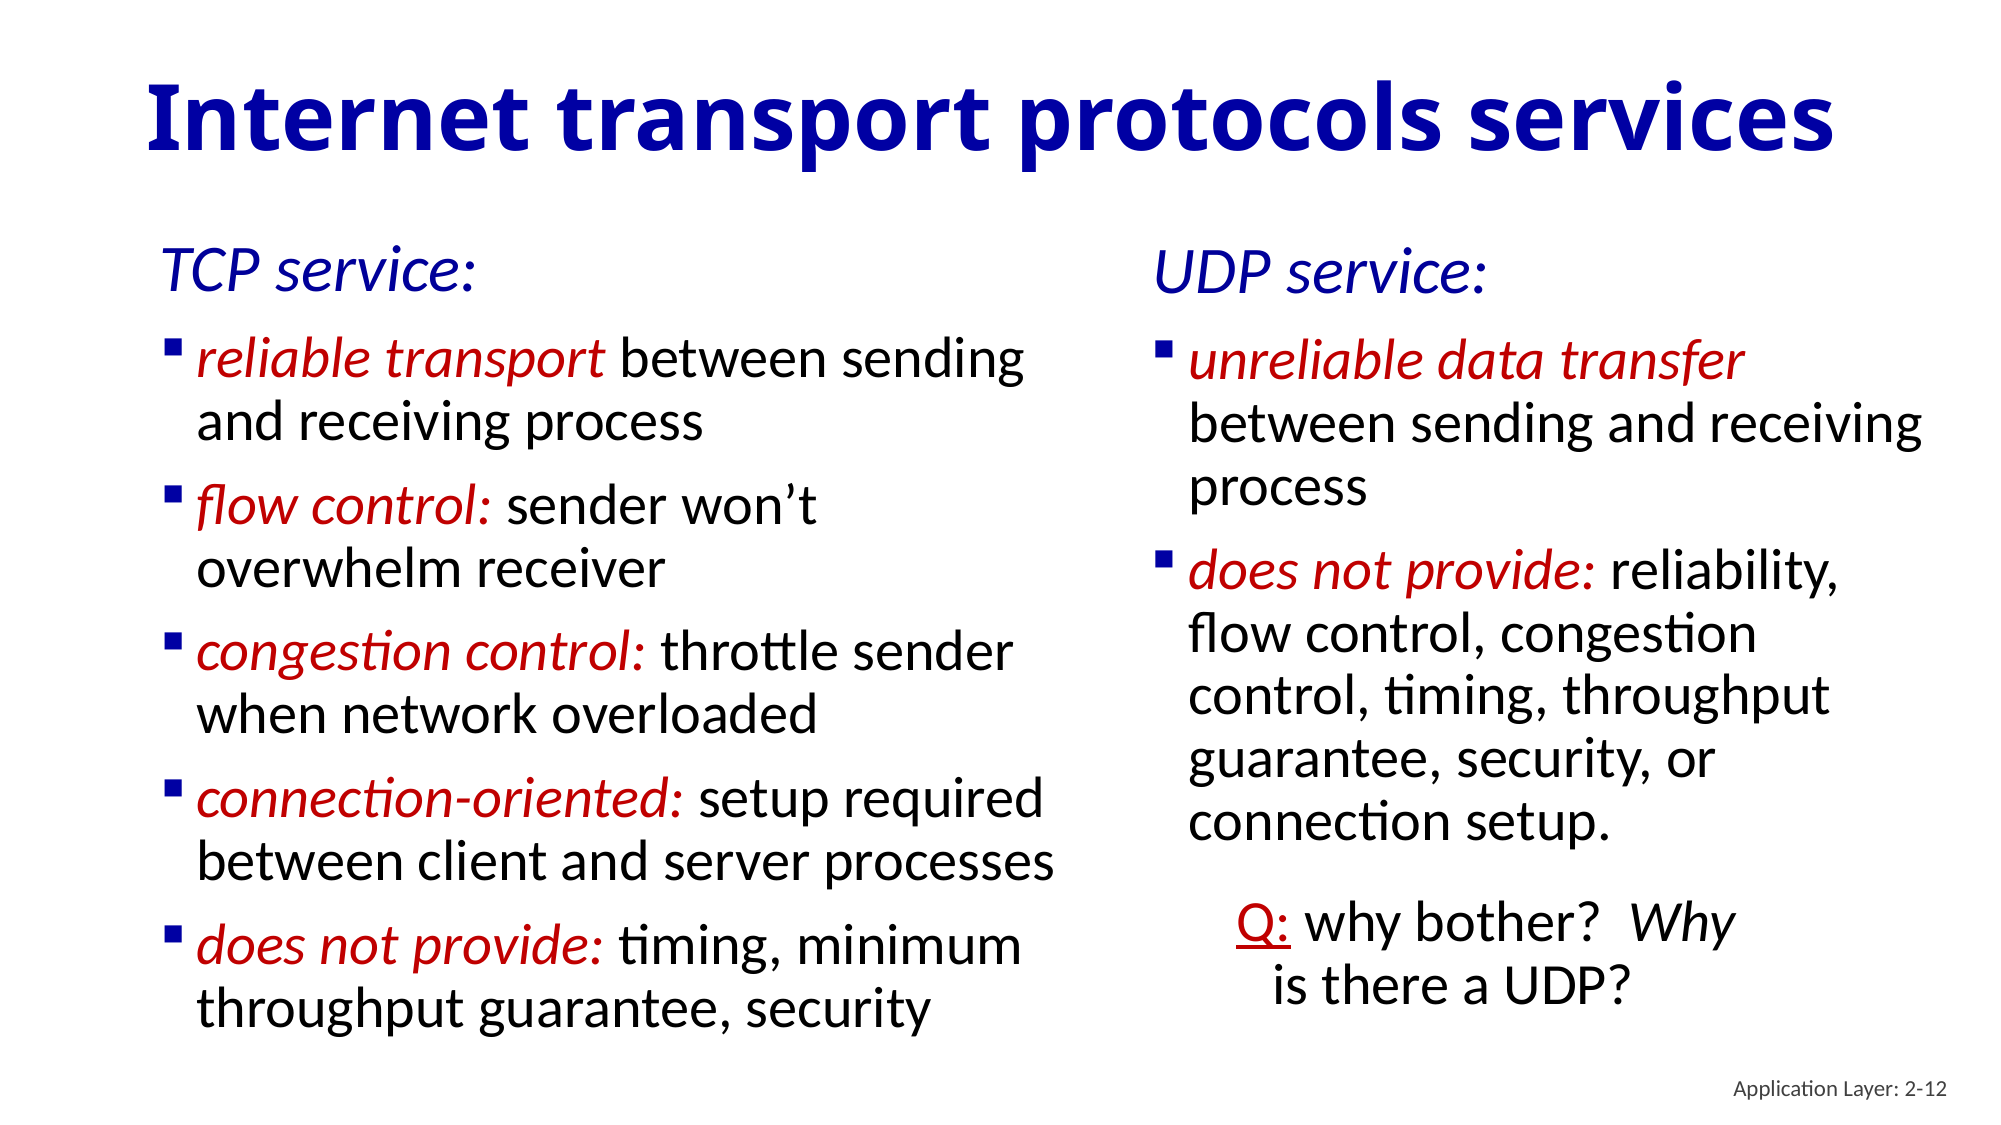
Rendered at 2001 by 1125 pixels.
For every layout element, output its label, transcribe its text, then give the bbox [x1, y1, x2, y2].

text_box TCP service: reliable transport between sending and receiving process flow control: sender won’t overwhelm receiver congestion control: throttle sender when network overloaded connection-oriented: setup required between client and server processes does not provide: timing, minimum throughput guarantee, security [123, 226, 1111, 1040]
text_box Q: why bother? Why is there a UDP? [1200, 883, 1800, 1091]
text_box UDP service: unreliable data transfer between sending and receiving process does not provide: reliability, flow control, congestion control, timing, throughput guarantee, security, or connection setup. [1135, 228, 1963, 992]
slide_number Application Layer: 2-12 [1512, 1056, 1963, 1117]
title Internet transport protocols services [131, 47, 1856, 195]
